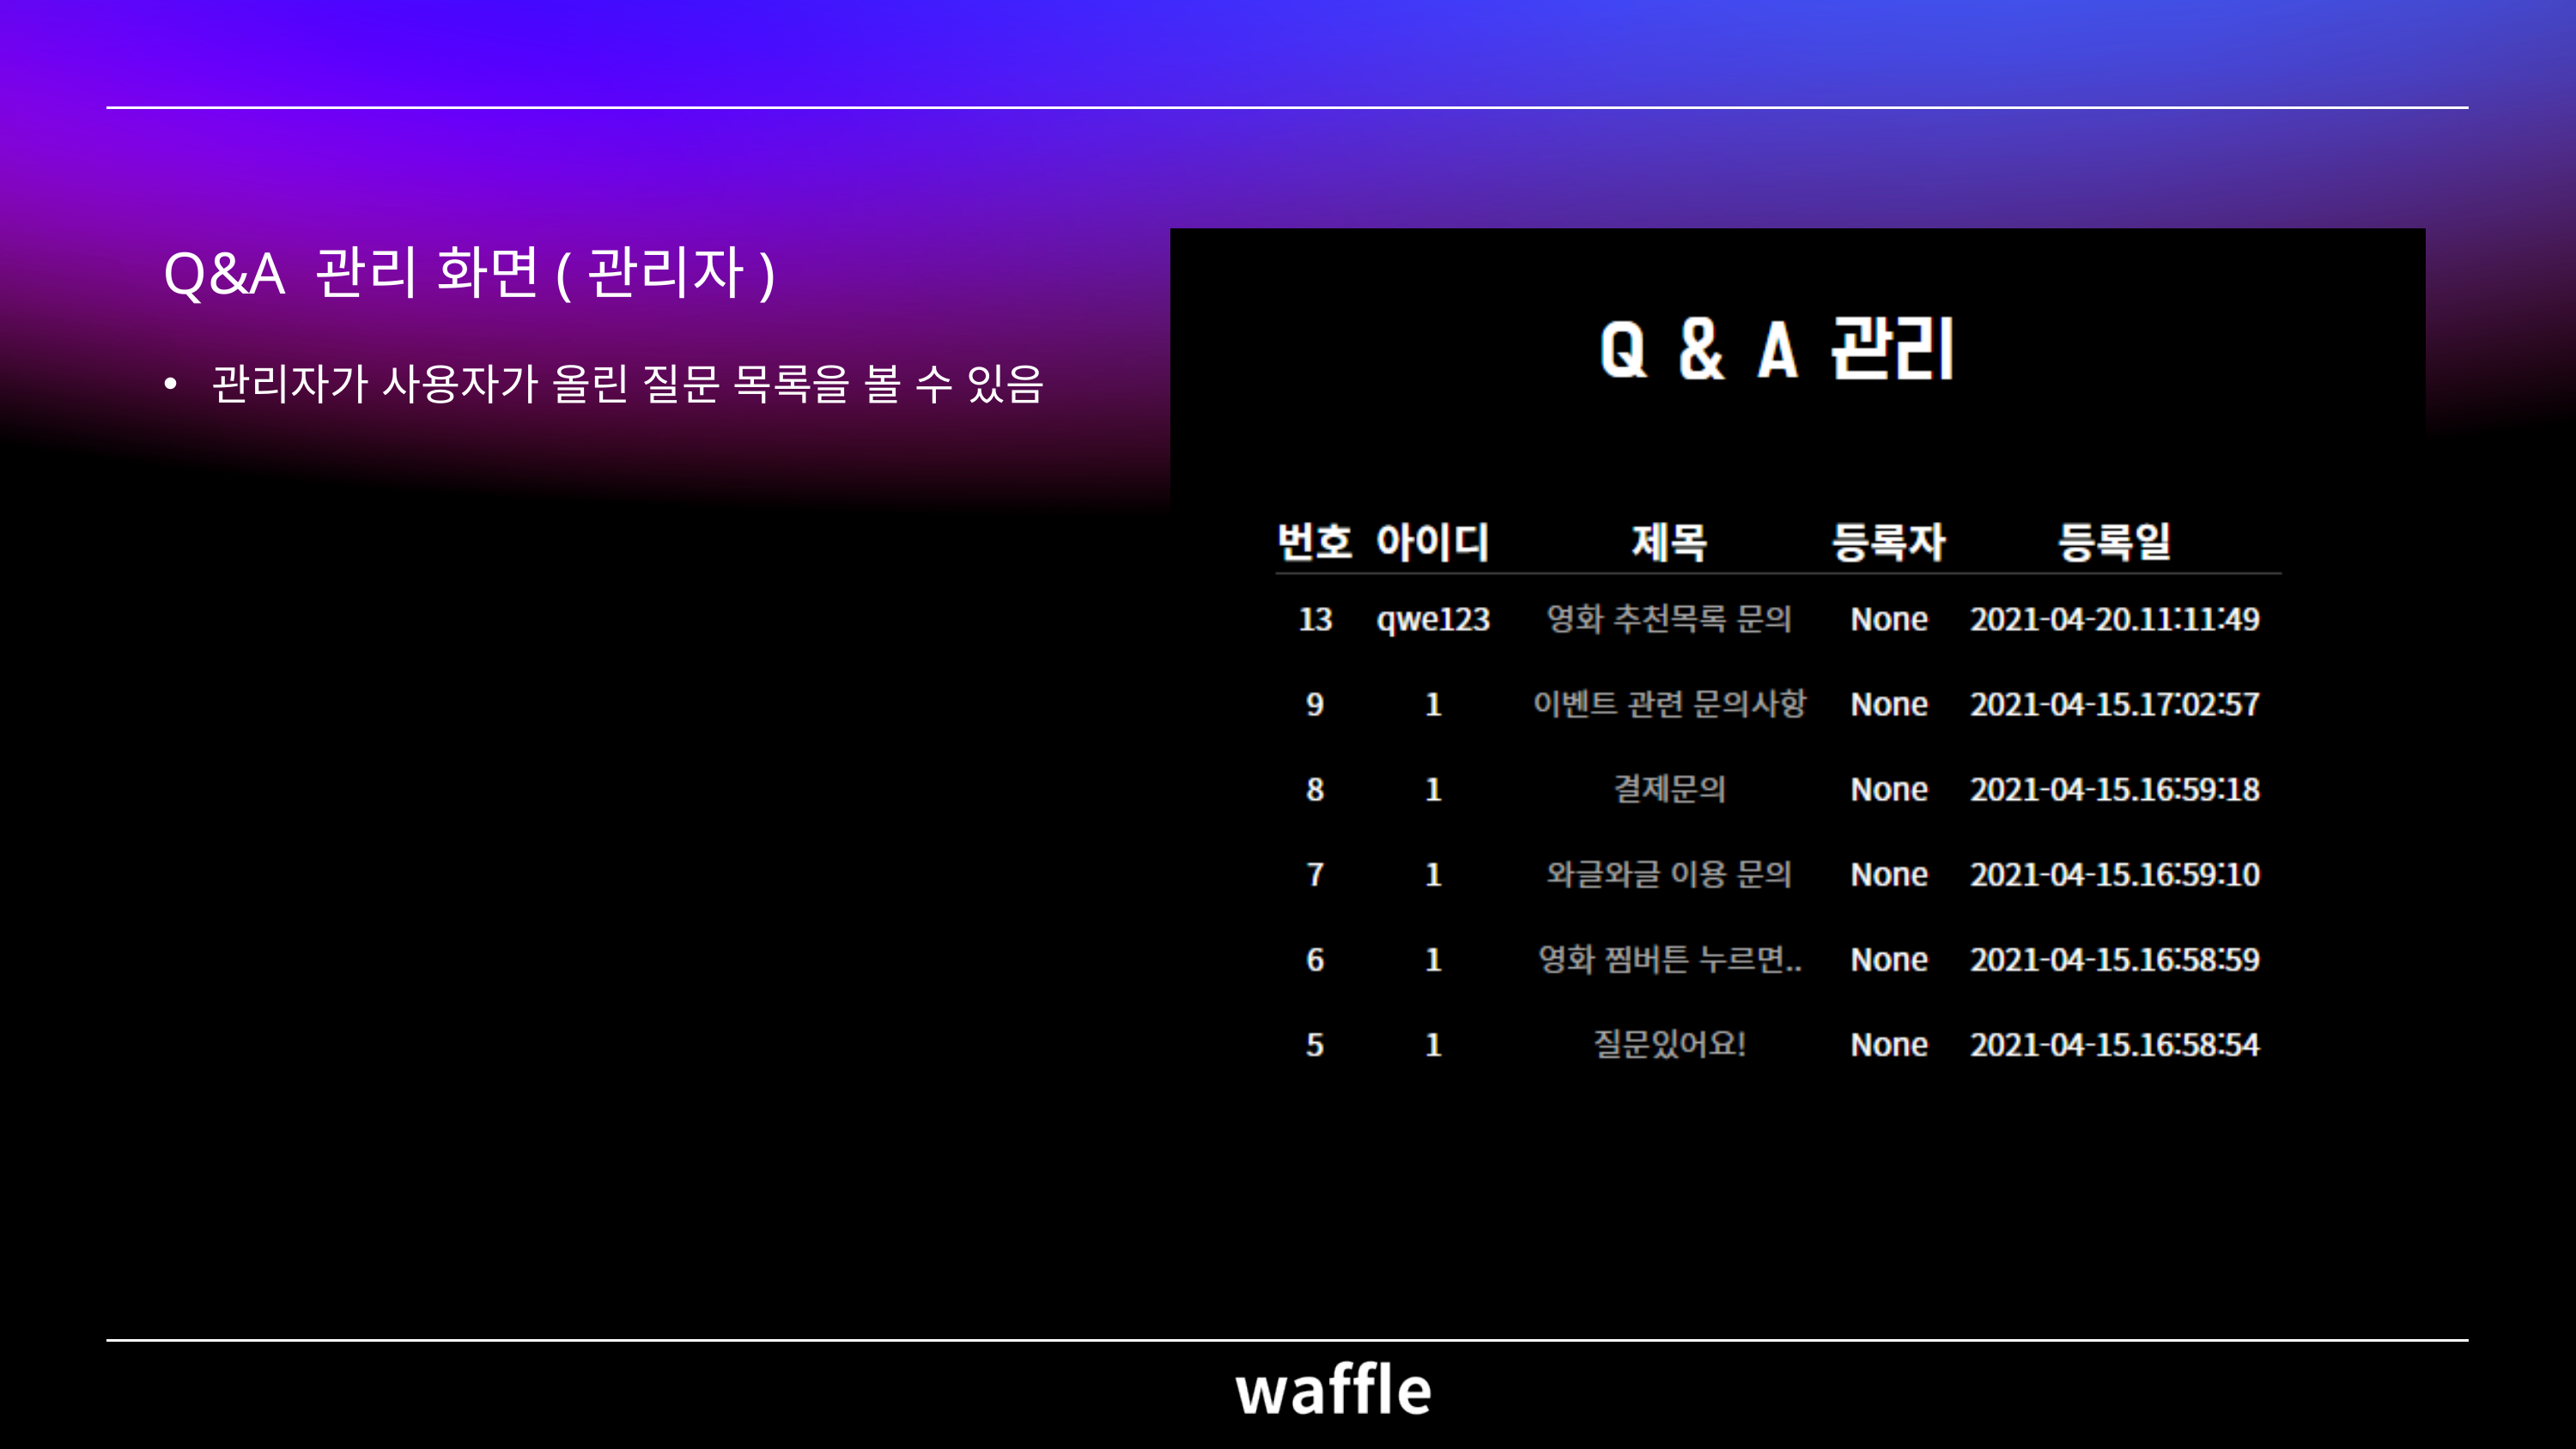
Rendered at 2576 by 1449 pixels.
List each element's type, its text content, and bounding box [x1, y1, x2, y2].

text_box Q&A 관리 화면(관리자) 관리자가 사용자가 올린 질문 목록을 볼 수 있음 [149, 230, 1127, 1003]
picture [0, 0, 2576, 1181]
picture [106, 1332, 2469, 1449]
